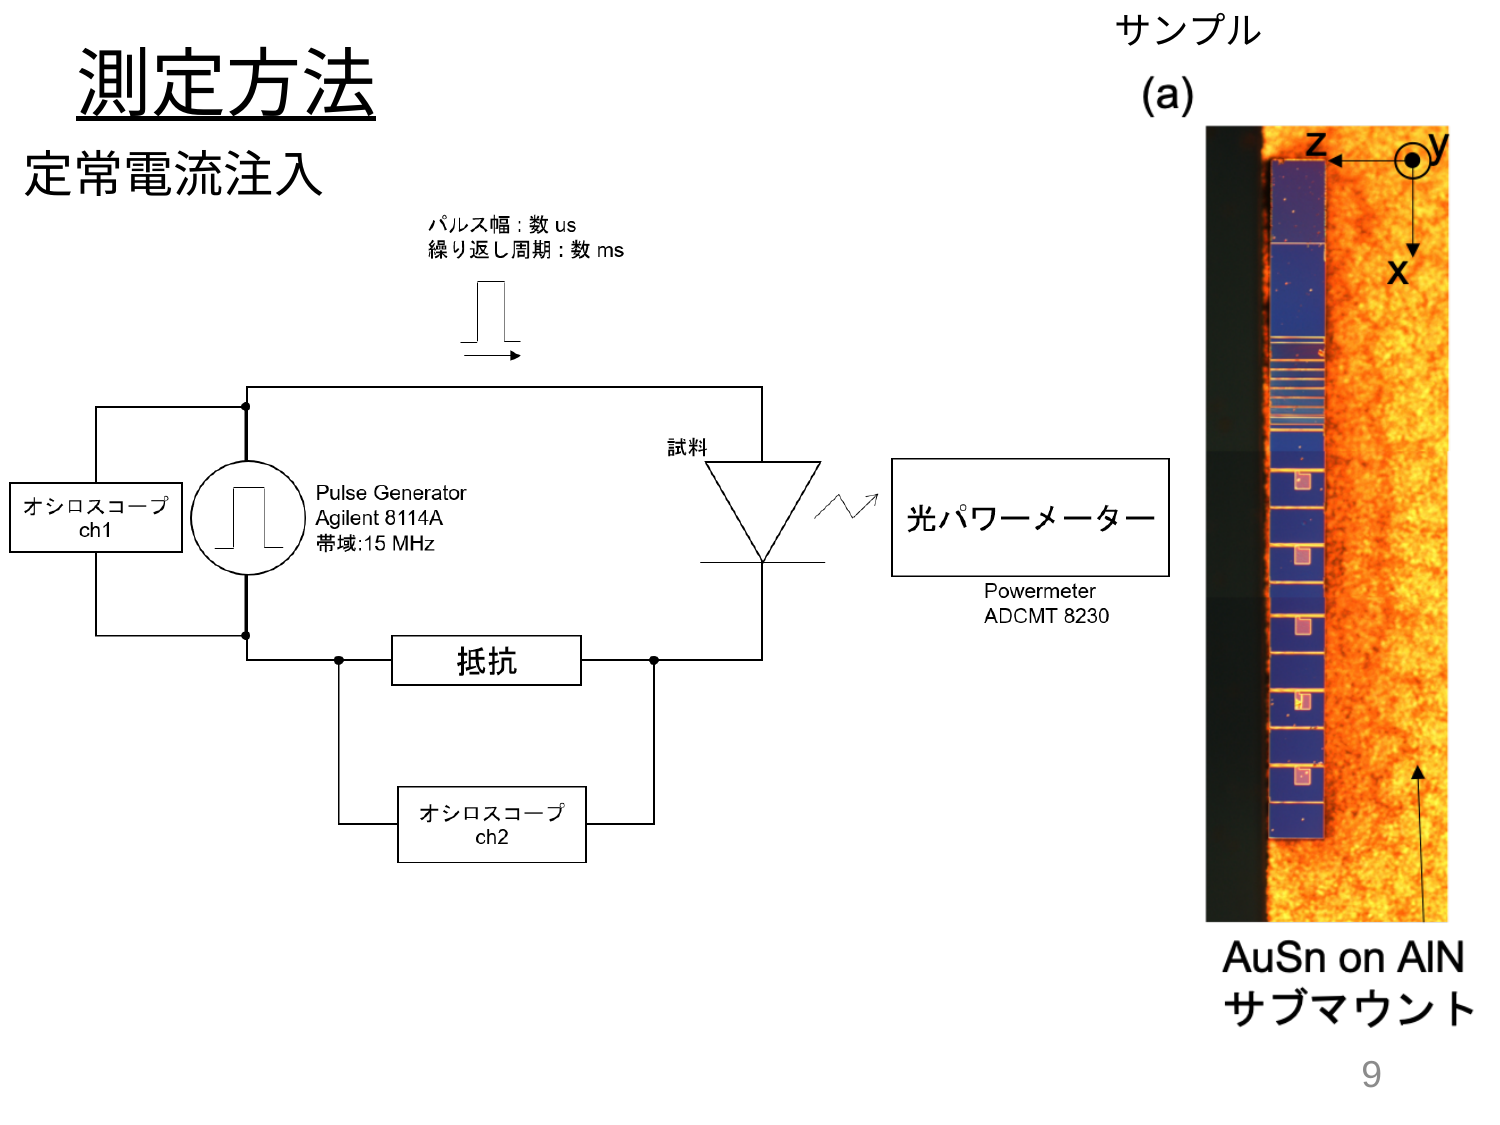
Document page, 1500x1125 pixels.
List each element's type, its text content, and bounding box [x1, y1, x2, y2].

text_box サンプル [1099, 0, 1398, 59]
title 測定方法 [60, 59, 1115, 112]
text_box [1115, 37, 1500, 1055]
picture [9, 203, 1115, 863]
slide_number 8 [1059, 1042, 1397, 1103]
text_box 定常電流注入 [9, 135, 559, 203]
